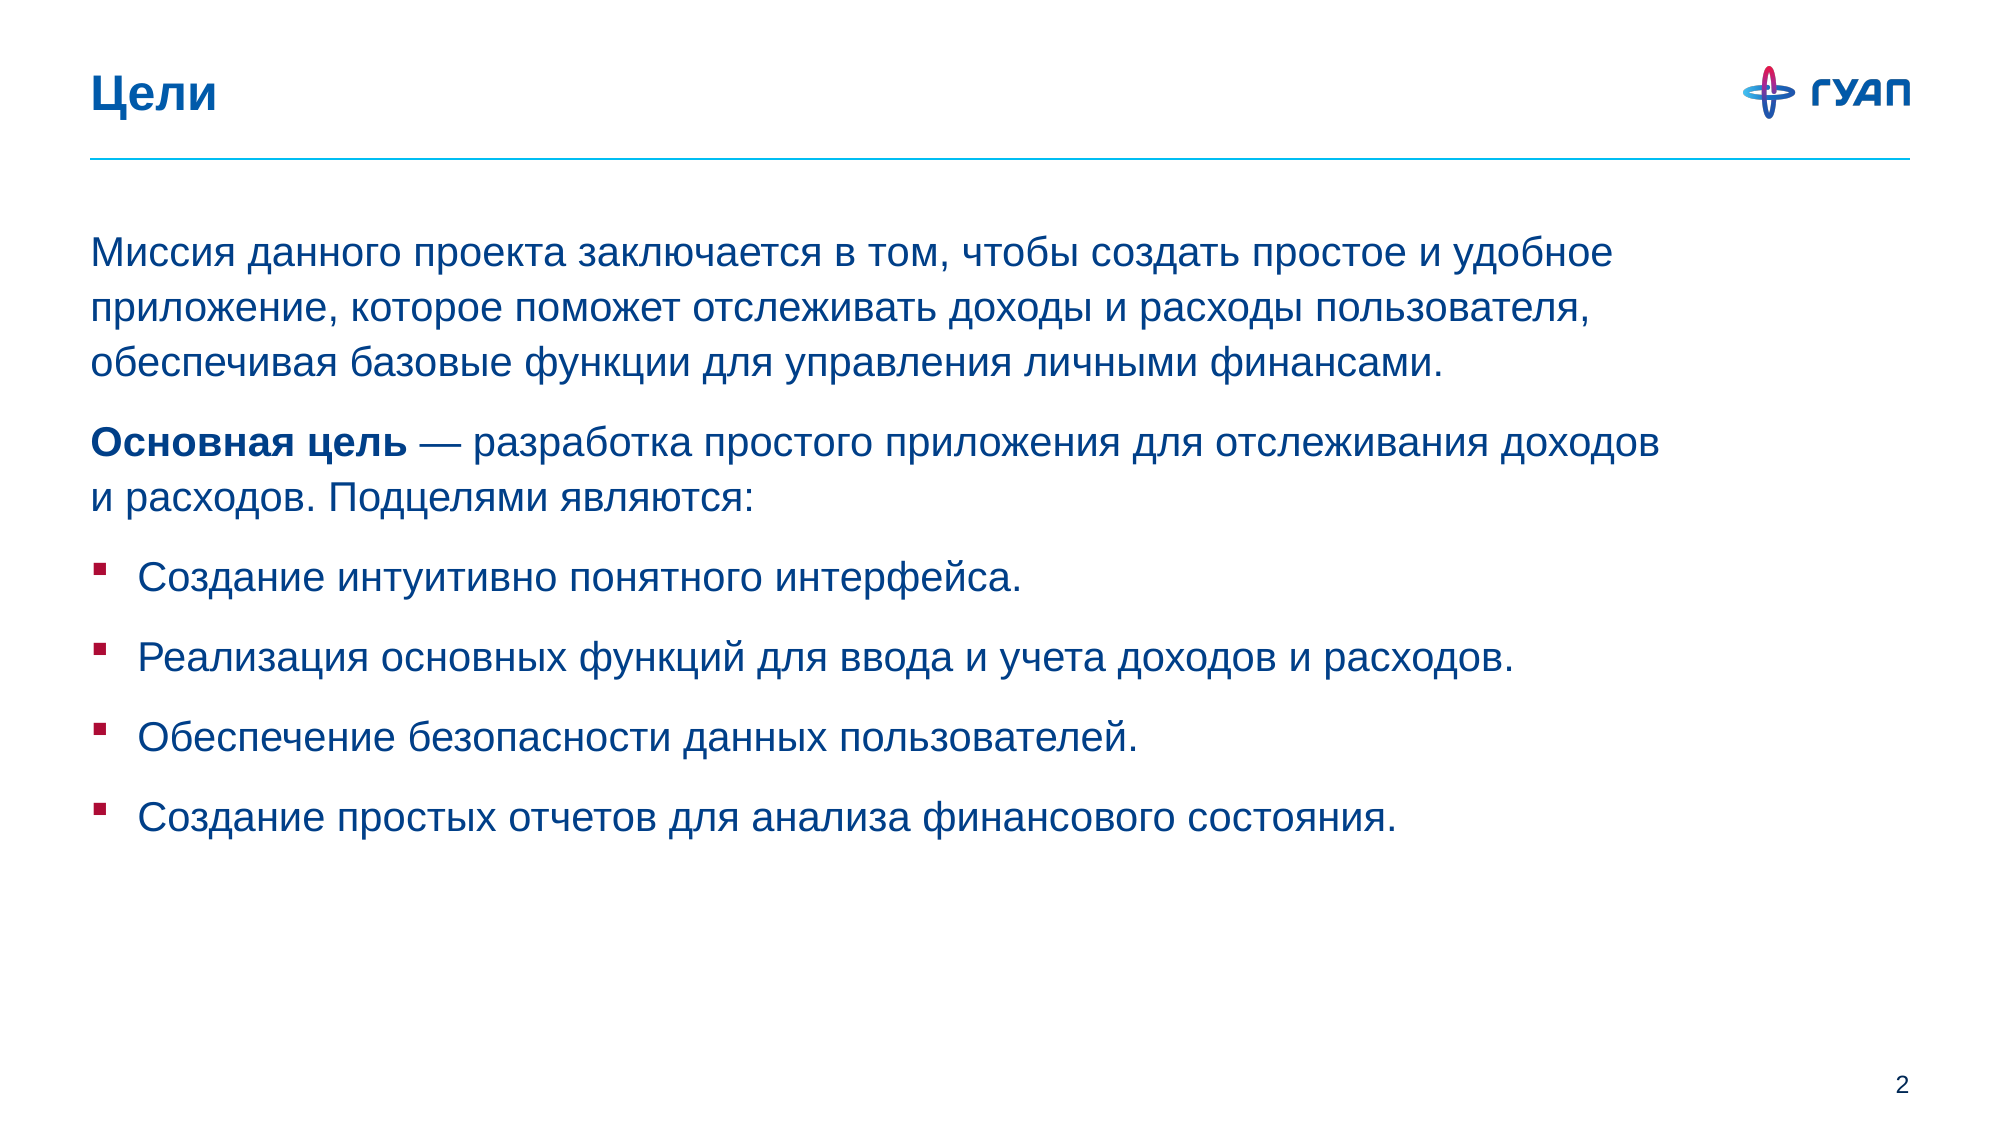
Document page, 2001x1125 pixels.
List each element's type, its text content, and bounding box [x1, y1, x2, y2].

title Цели [90, 66, 1667, 122]
list Миссия данного проекта заключается в том, чтобы создать простое и удобное приложение, которое поможет отслеживать доходы и расходы пользователя, обеспечивая базовые функции для управления личными финансами. Основная цель — разработка простого приложения для отслеживания доходов и расходов. Подцелями являются: Создание интуитивно понятного интерфейса. Реализация основных функций для ввода и учета доходов и расходов. Обеспечение безопасности данных пользователей. Создание простых отчетов для анализа финансового состояния. [90, 220, 1667, 1047]
picture [1743, 66, 1910, 119]
